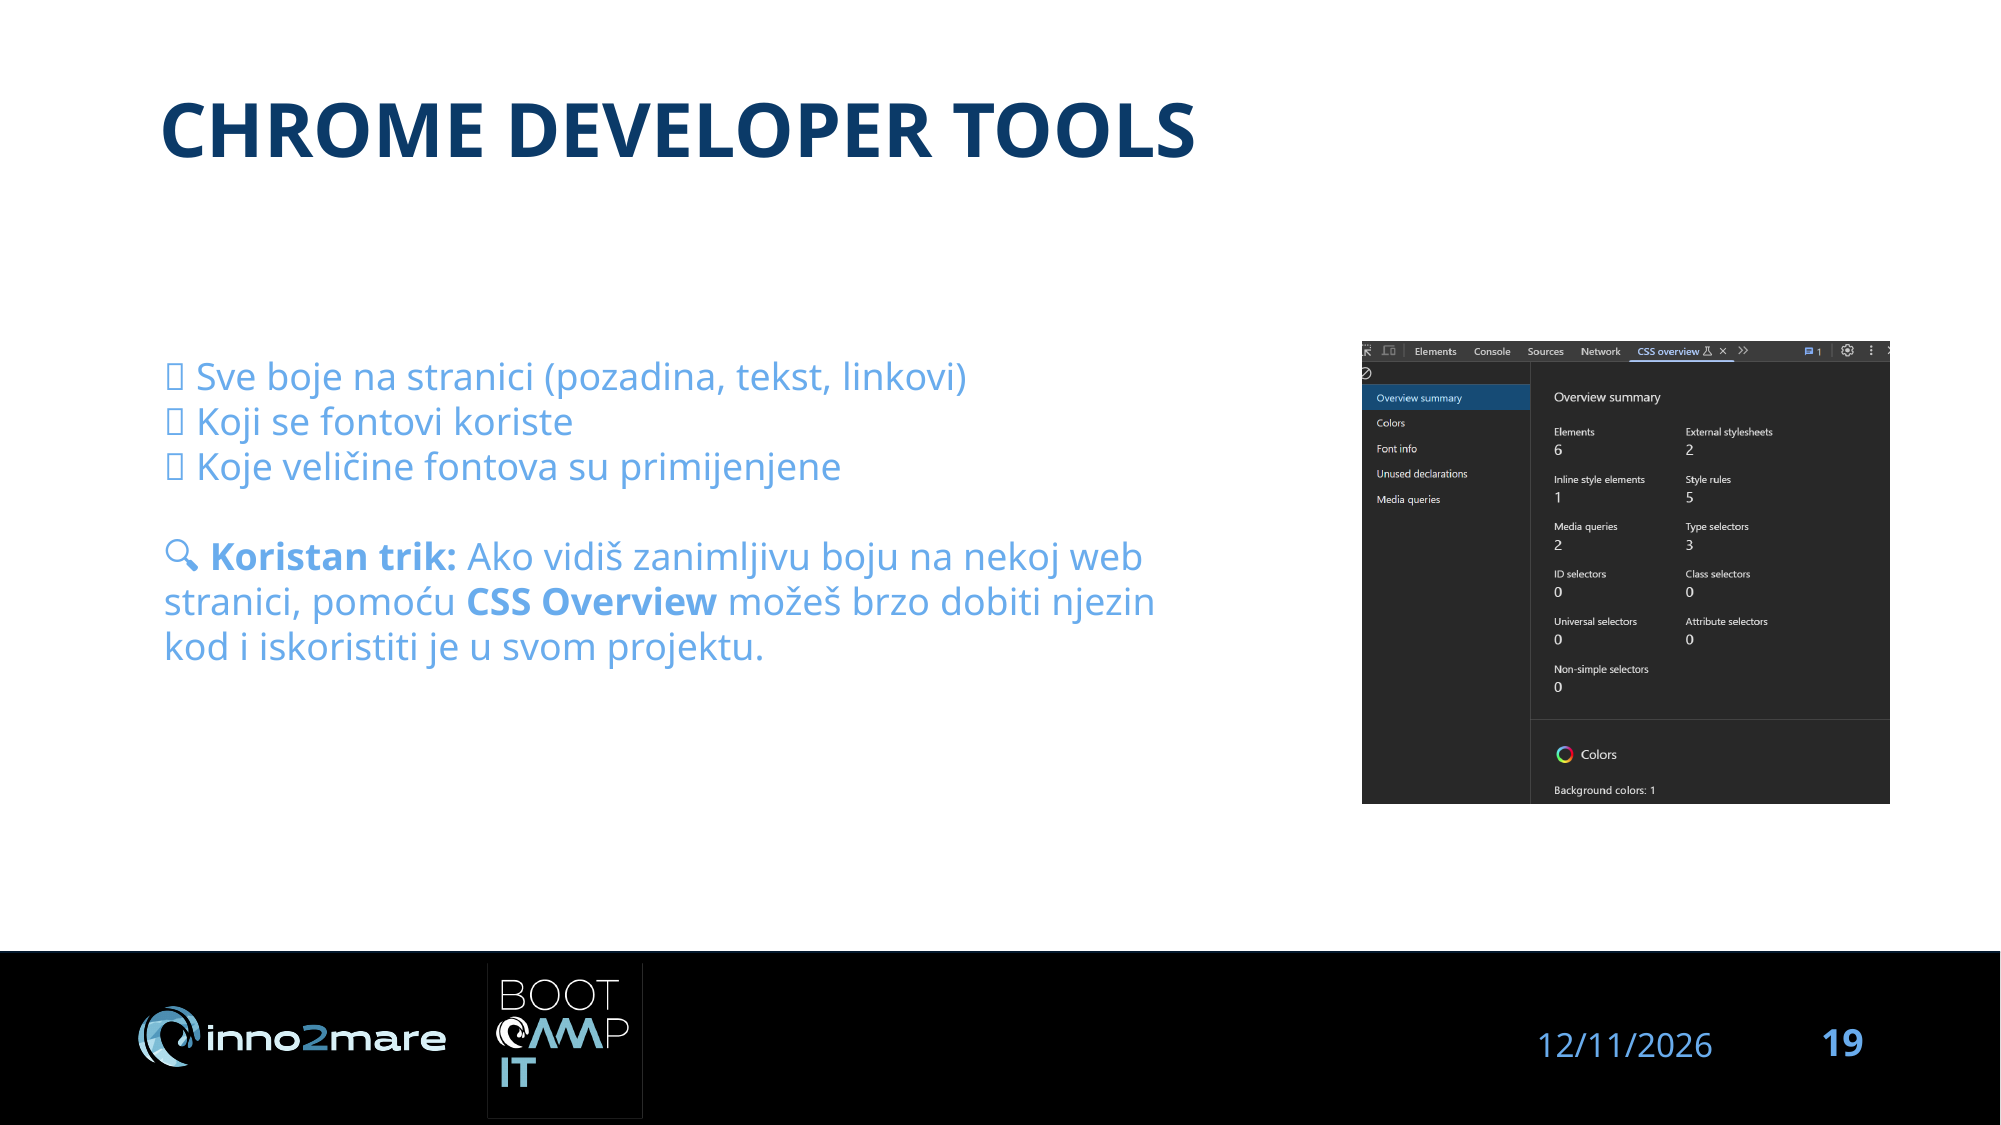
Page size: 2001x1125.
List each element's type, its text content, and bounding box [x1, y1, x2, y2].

text_box ✅ Sve boje na stranici (pozadina, tekst, linkovi) ✅ Koji se fontovi koriste ✅ Koje veličine fontova su primijenjene 🔍 Koristan trik: Ako vidiš zanimljivu boju na nekoj web stranici, pomoću CSS Overview možeš brzo dobiti njezin kod i iskoristiti je u svom projektu. [149, 346, 1229, 676]
picture [138, 957, 690, 1124]
text_box Chrome Developer Tools [144, 62, 1870, 203]
picture [1362, 341, 1890, 804]
